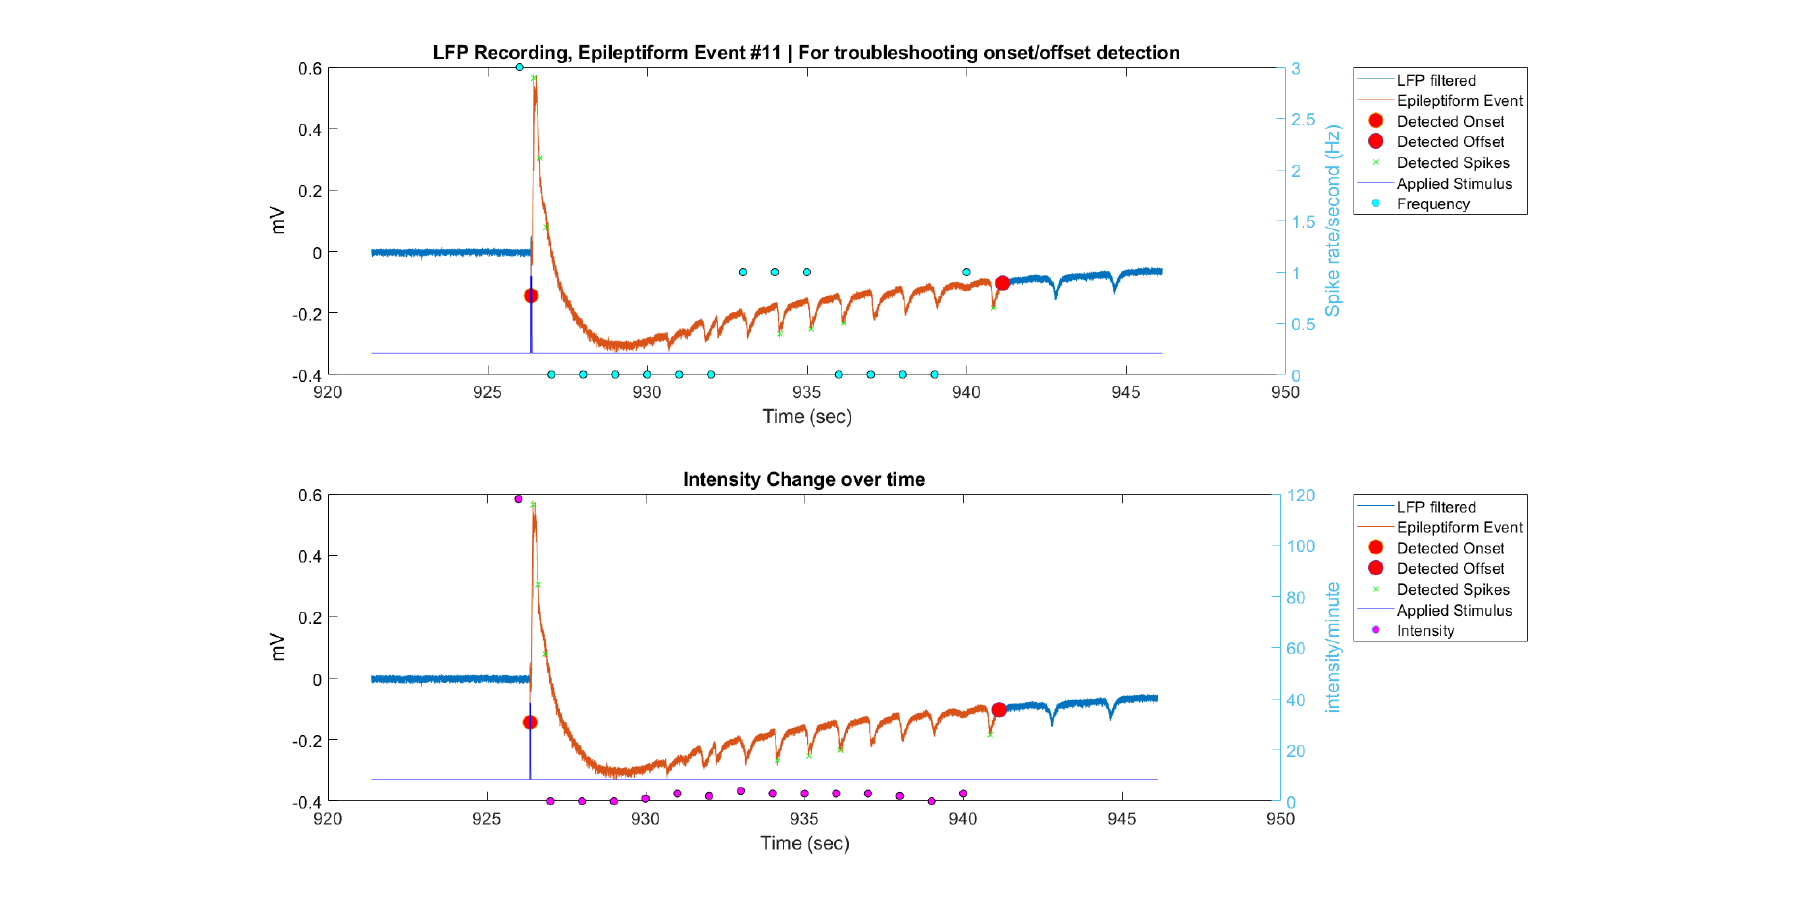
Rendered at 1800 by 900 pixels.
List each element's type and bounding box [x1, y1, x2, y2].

picture [126, 0, 1674, 900]
